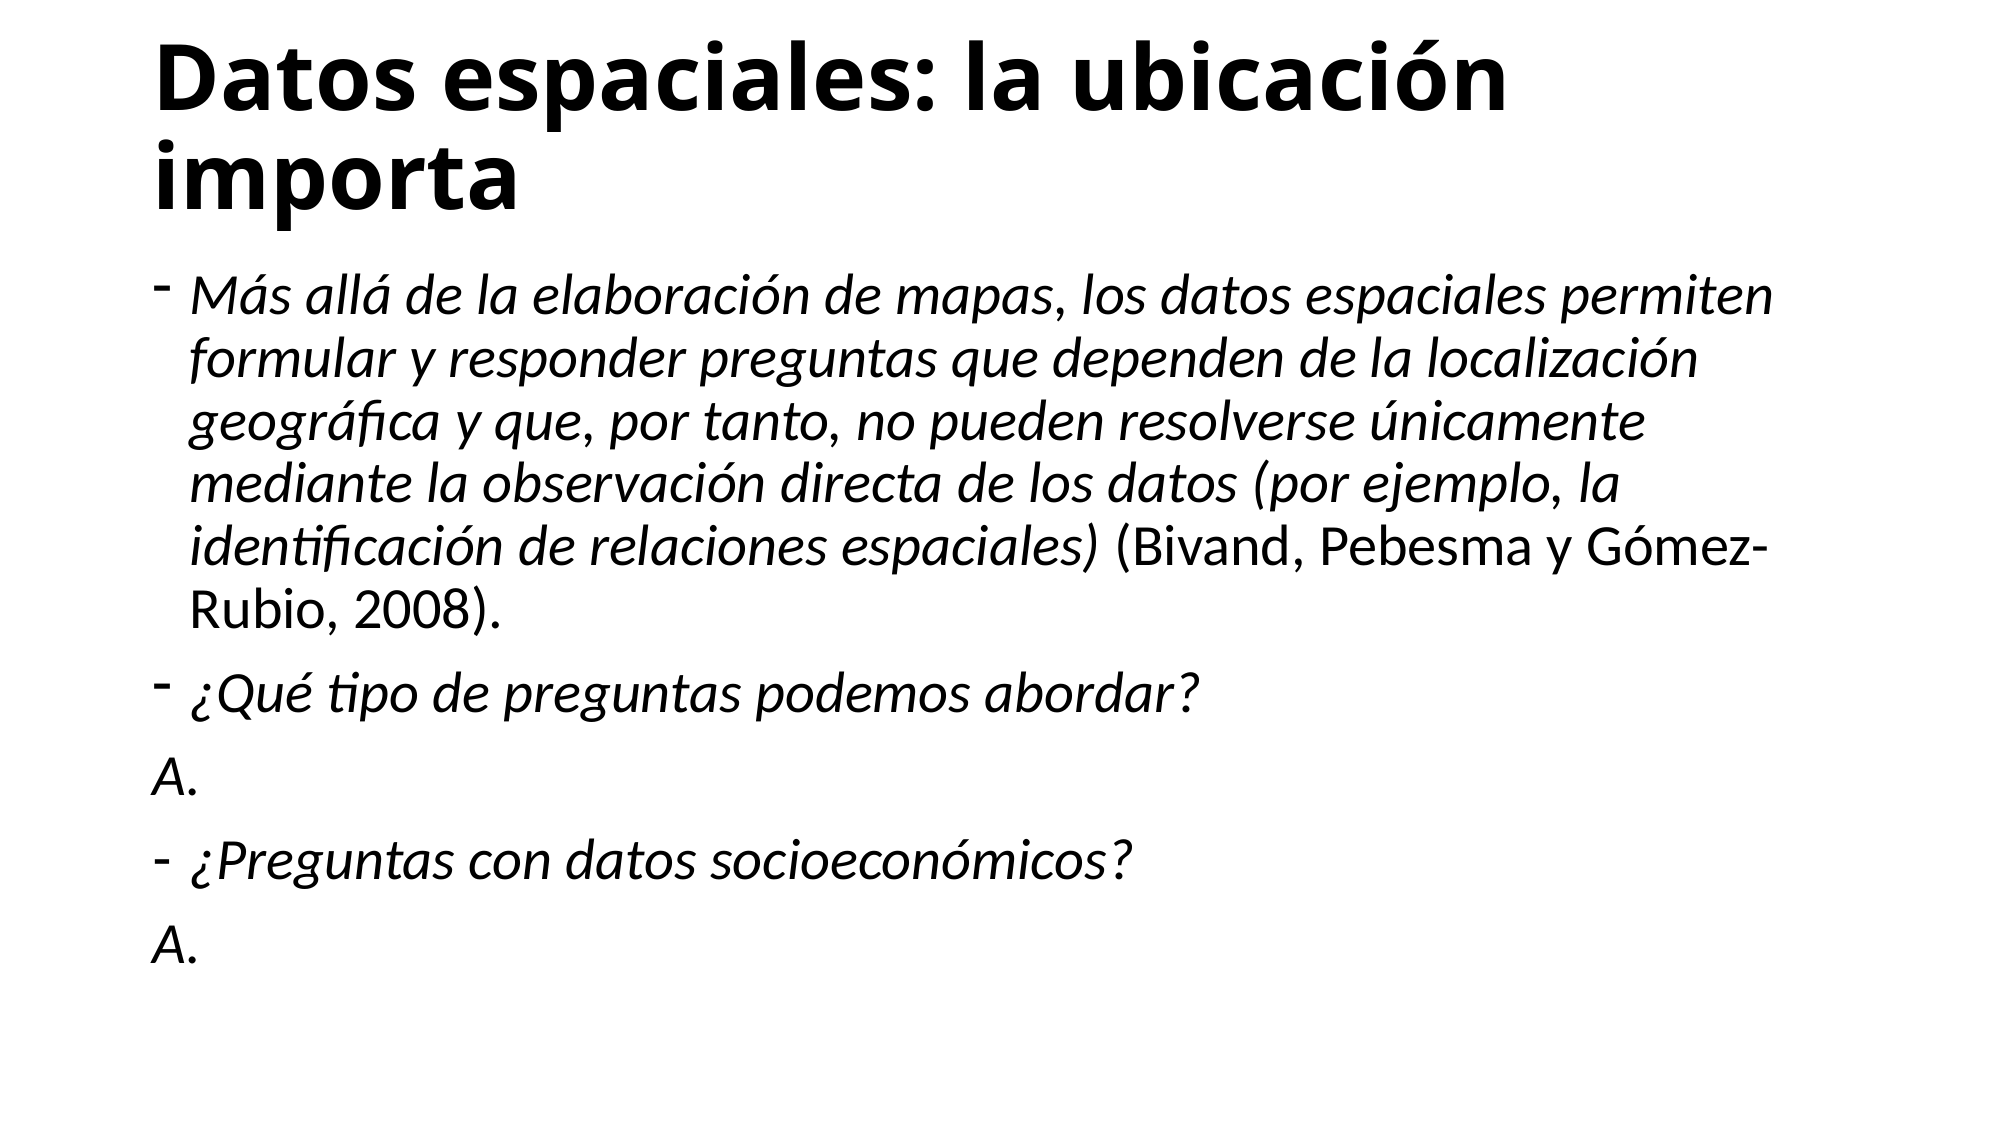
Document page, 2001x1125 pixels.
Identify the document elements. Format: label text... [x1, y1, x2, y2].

title Datos espaciales: la ubicación importa [137, 59, 1863, 202]
list Más allá de la elaboración de mapas, los datos espaciales permiten formular y responder preguntas que dependen de la localización geográfica y que, por tanto, no pueden resolverse únicamente mediante la observación directa de los datos (por ejemplo, la identificación de relaciones espaciales) (Bivand, Pebesma y Gómez-Rubio, 2008). ¿Qué tipo de preguntas podemos abordar? A. ¿Preguntas con datos socioeconómicos? A. [137, 256, 1863, 1014]
